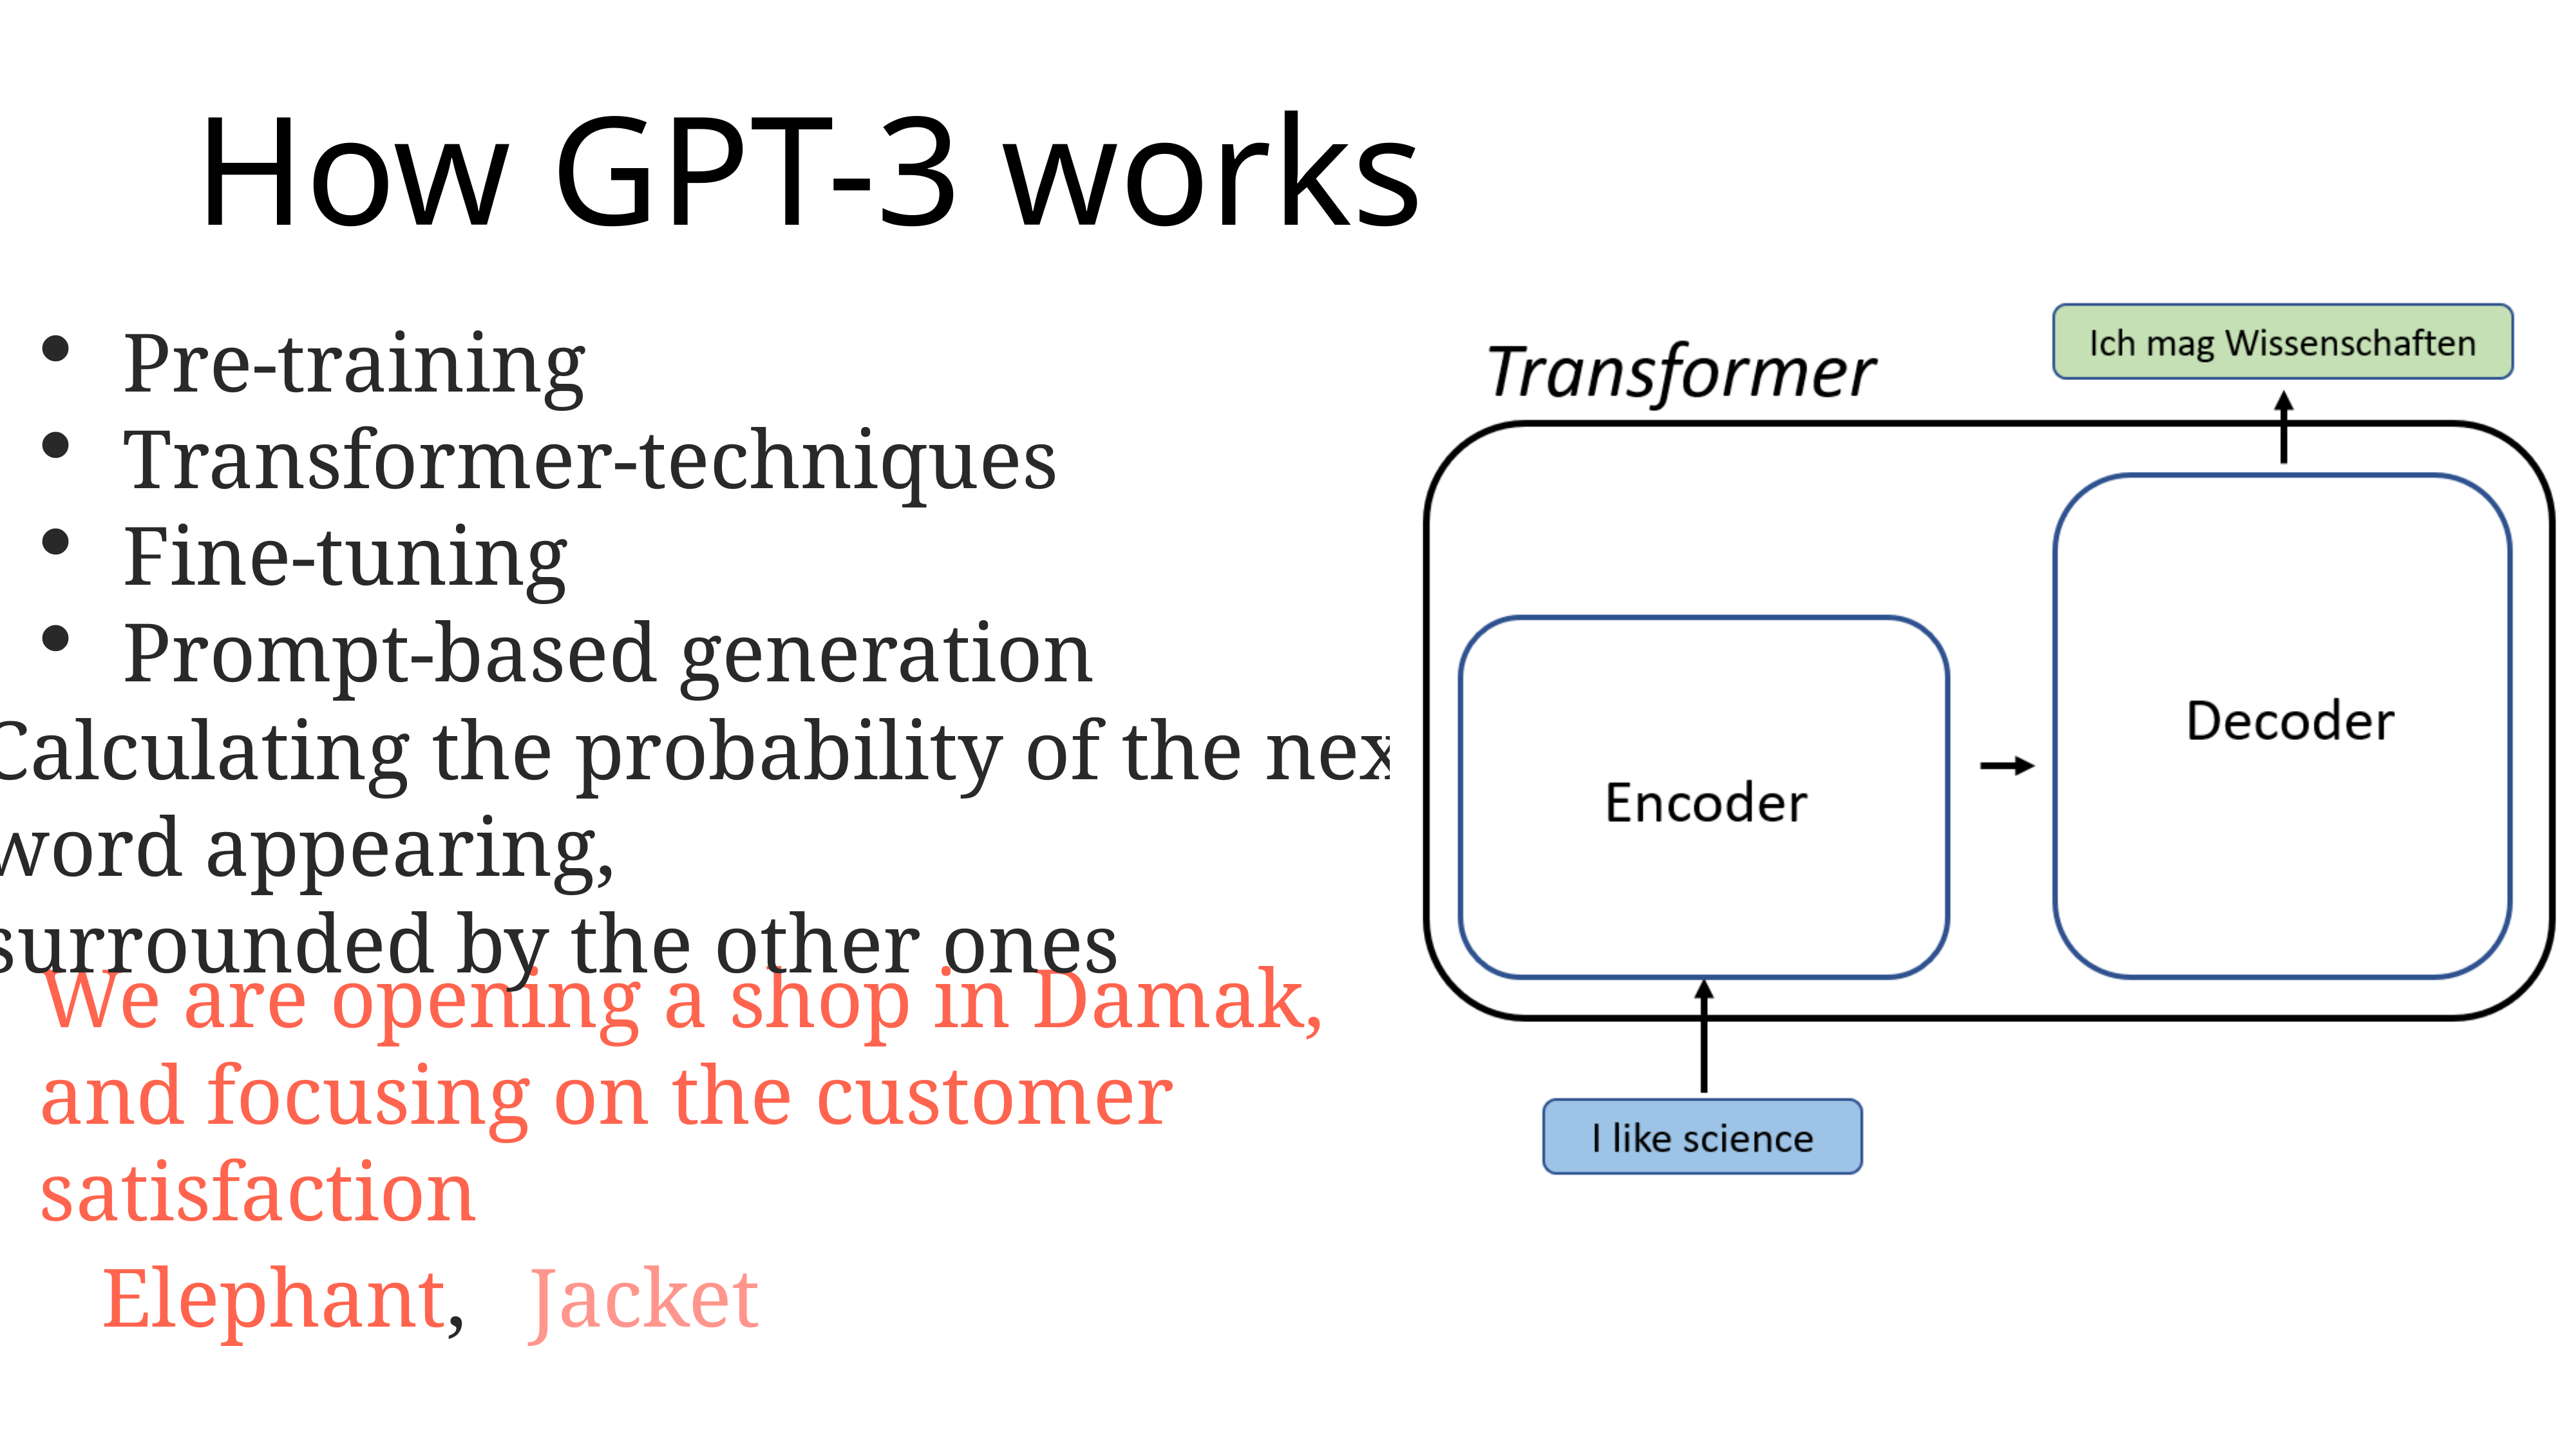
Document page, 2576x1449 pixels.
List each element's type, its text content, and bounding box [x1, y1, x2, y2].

text_box Pre-training Transformer-techniques Fine-tuning Prompt-based generation [33, 306, 1389, 694]
picture [1389, 252, 2576, 1197]
text_box Calculating the probability of the next word appearing, surrounded by the other ones [0, 694, 1389, 994]
text_box Elephant, Jacket [96, 1240, 1522, 1349]
text_box We are opening a shop in Damak, and focusing on the customer satisfaction [33, 994, 1460, 1243]
title How GPT-3 works [0, 0, 1910, 261]
